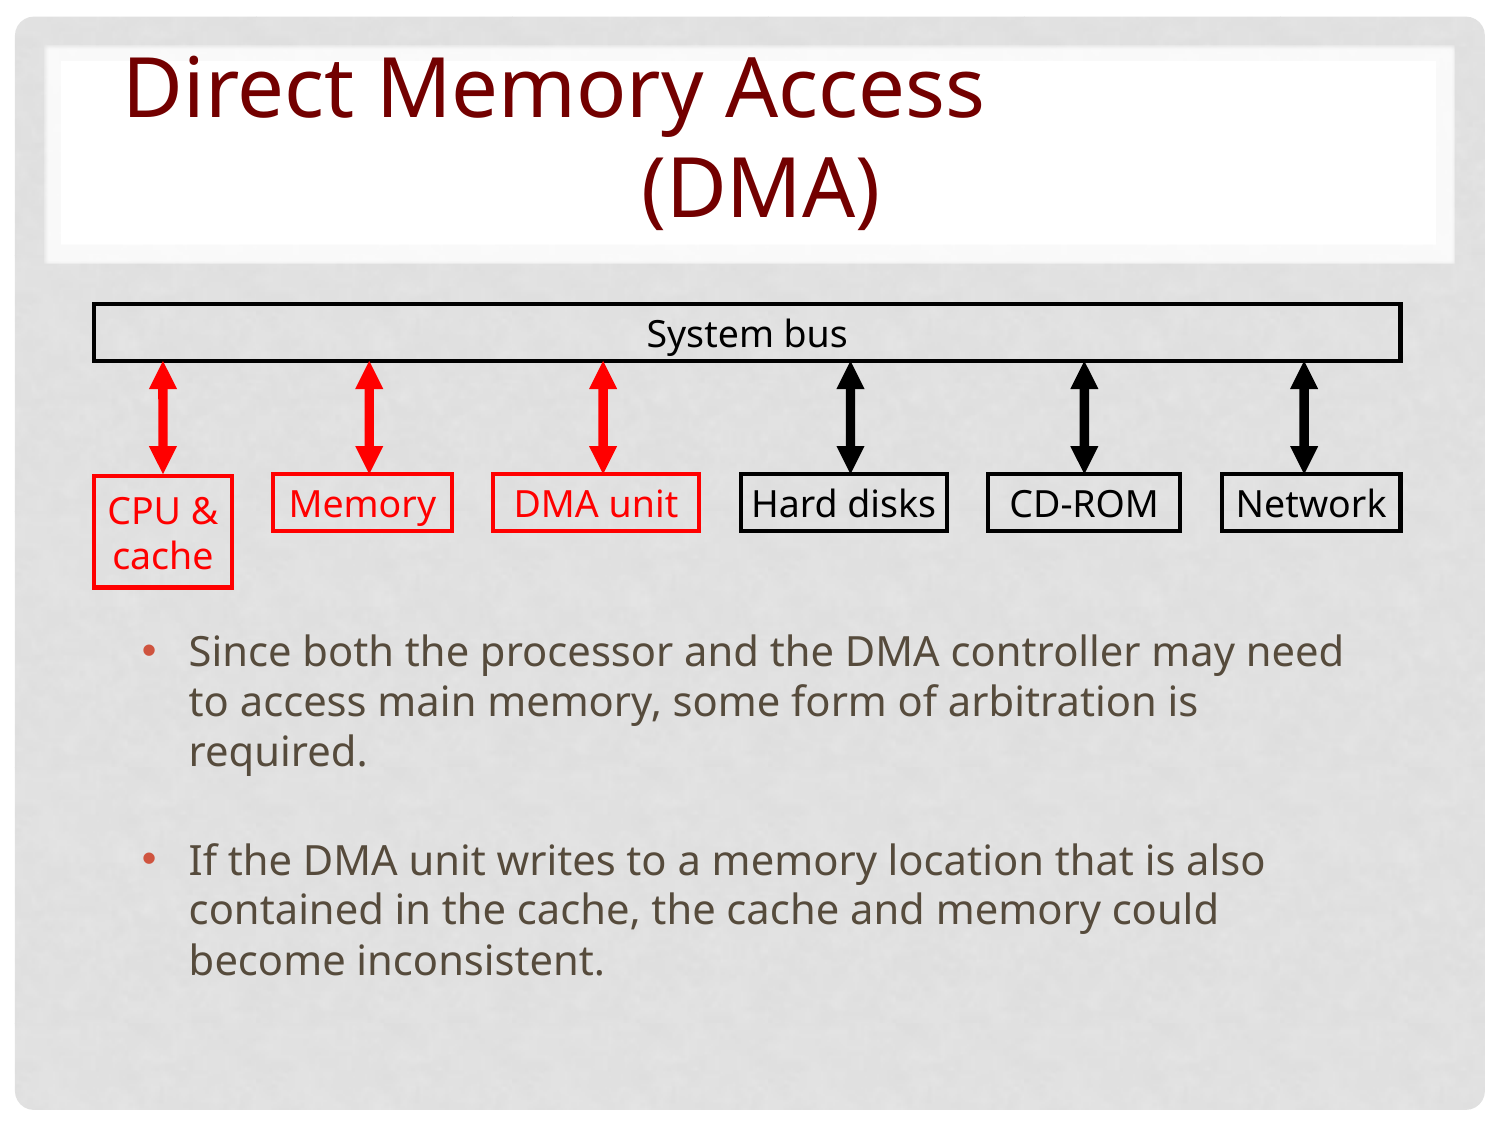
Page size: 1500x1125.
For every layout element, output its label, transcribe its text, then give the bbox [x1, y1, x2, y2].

text_box Since both the processor and the DMA controller may need to access main memory, some form of arbitration is required. If the DMA unit writes to a memory location that is also contained in the cache, the cache and memory could become inconsistent. [52, 617, 1360, 1033]
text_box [93, 303, 1401, 588]
text_box Direct Memory Access (DMA) [108, 74, 1392, 235]
